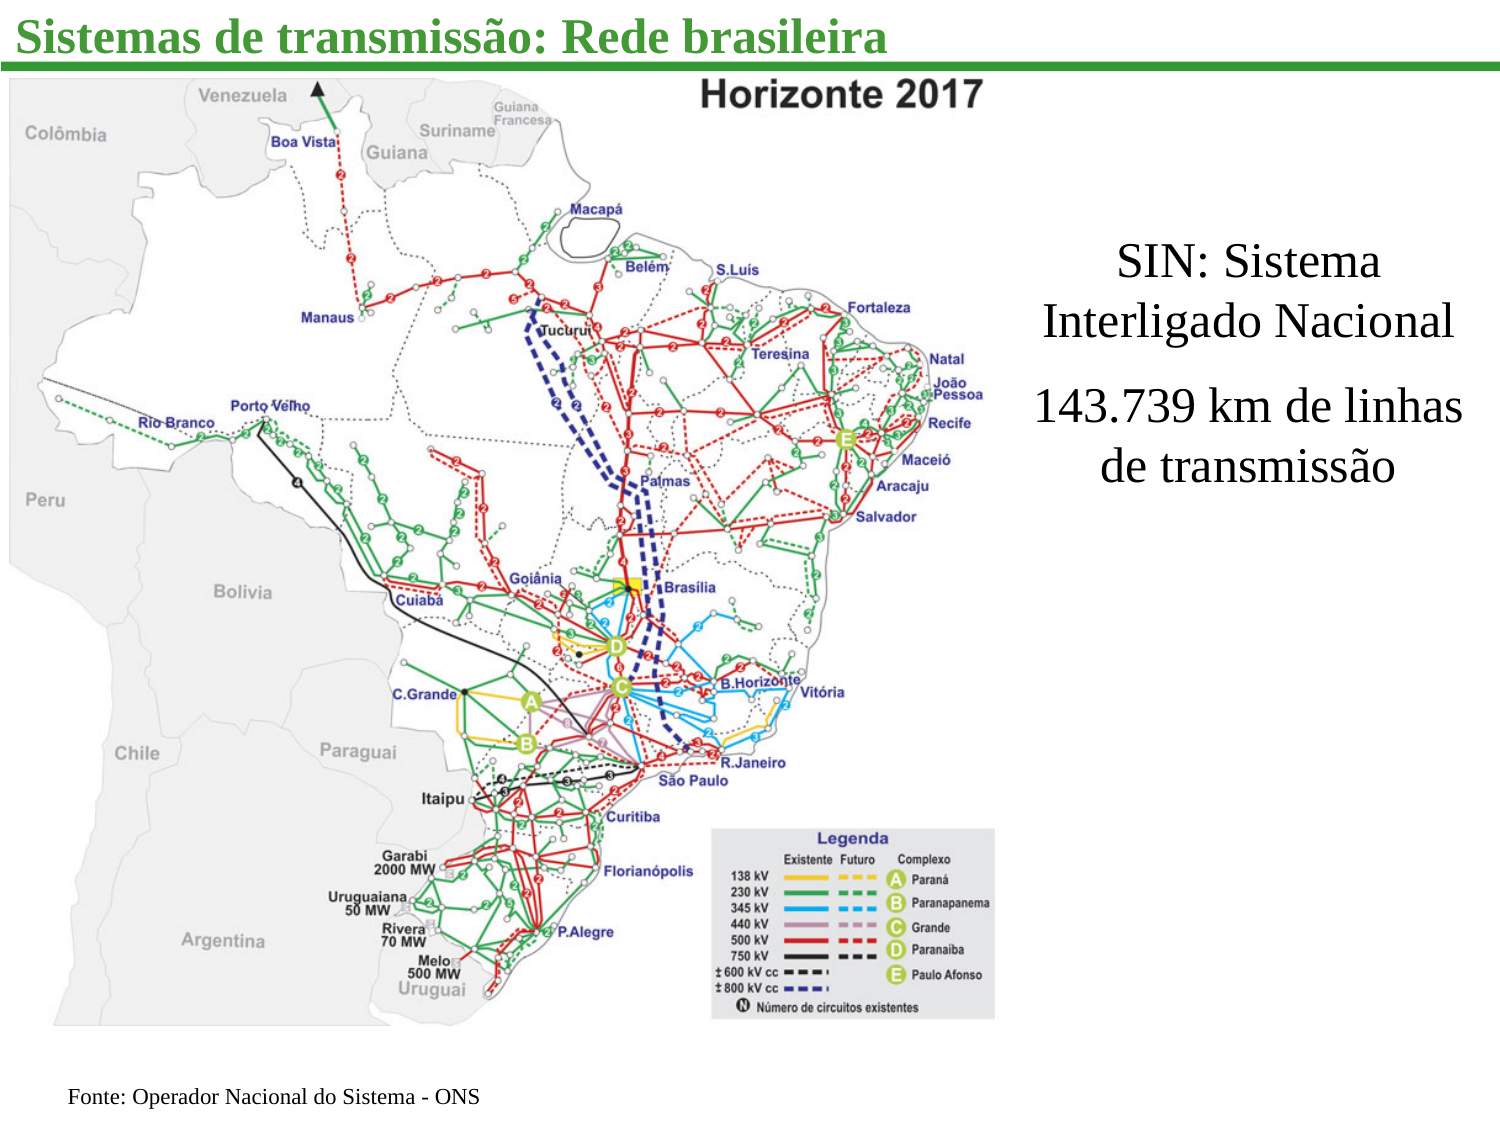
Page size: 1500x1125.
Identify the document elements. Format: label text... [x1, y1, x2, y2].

text_box SIN: Sistema Interligado Nacional 143.739 km de linhas de transmissão [999, 220, 1500, 500]
text_box Fonte: Operador Nacional do Sistema - ONS [11, 1074, 538, 1117]
title Sistemas de transmissão: Rede brasileira [0, 0, 1500, 73]
picture [8, 77, 995, 1026]
